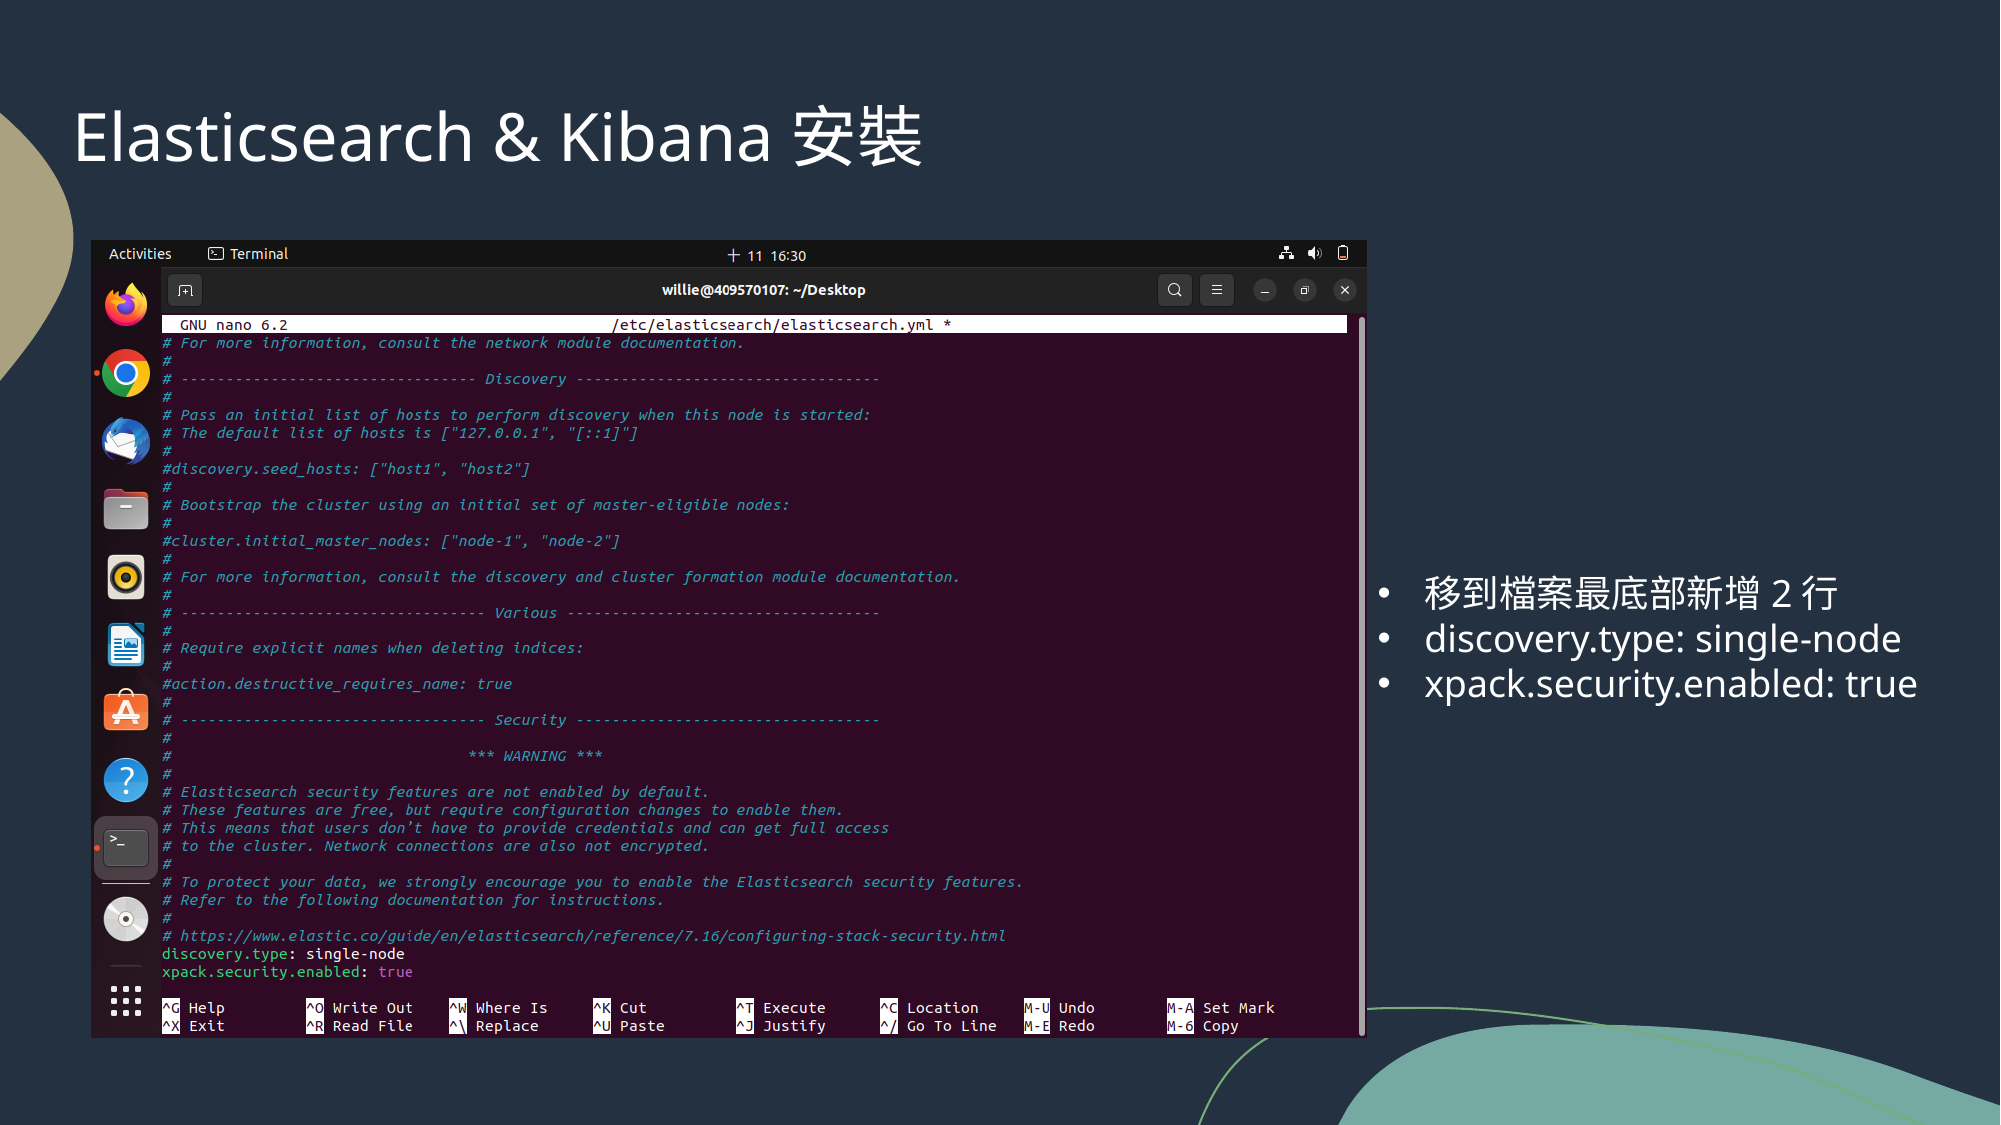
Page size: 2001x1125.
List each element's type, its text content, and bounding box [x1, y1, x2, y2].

text_box 移到檔案最底部新增2行 discovery.type: single-node xpack.security.enabled: true [1367, 562, 1934, 713]
picture [91, 240, 1367, 1038]
text_box Elasticsearch & Kibana安裝 [57, 87, 939, 182]
